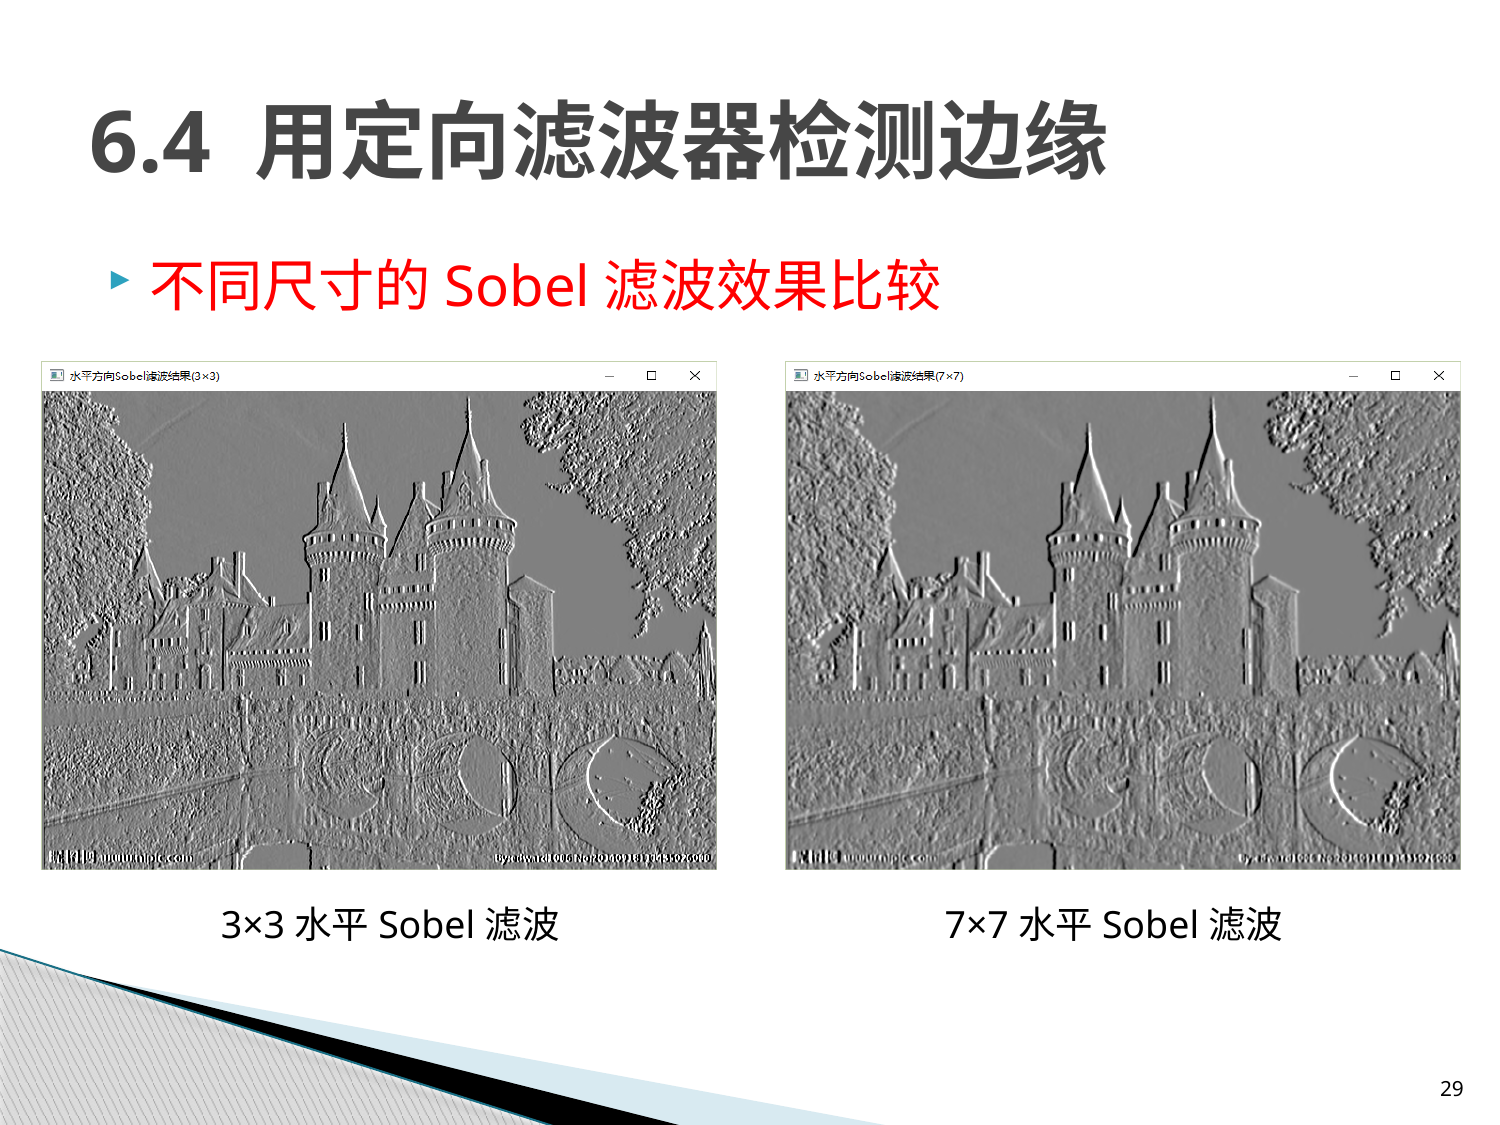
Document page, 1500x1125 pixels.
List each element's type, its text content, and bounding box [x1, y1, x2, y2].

title 6.4 用定向滤波器检测边缘 [75, 45, 1425, 233]
text_box 3×3水平Sobel滤波 [206, 893, 575, 953]
slide_number 29 [1418, 1051, 1479, 1112]
picture [40, 361, 717, 870]
list 不同尺寸的Sobel滤波效果比较 [75, 243, 1425, 986]
text_box 7×7水平Sobel滤波 [929, 893, 1298, 953]
picture [785, 361, 1461, 870]
